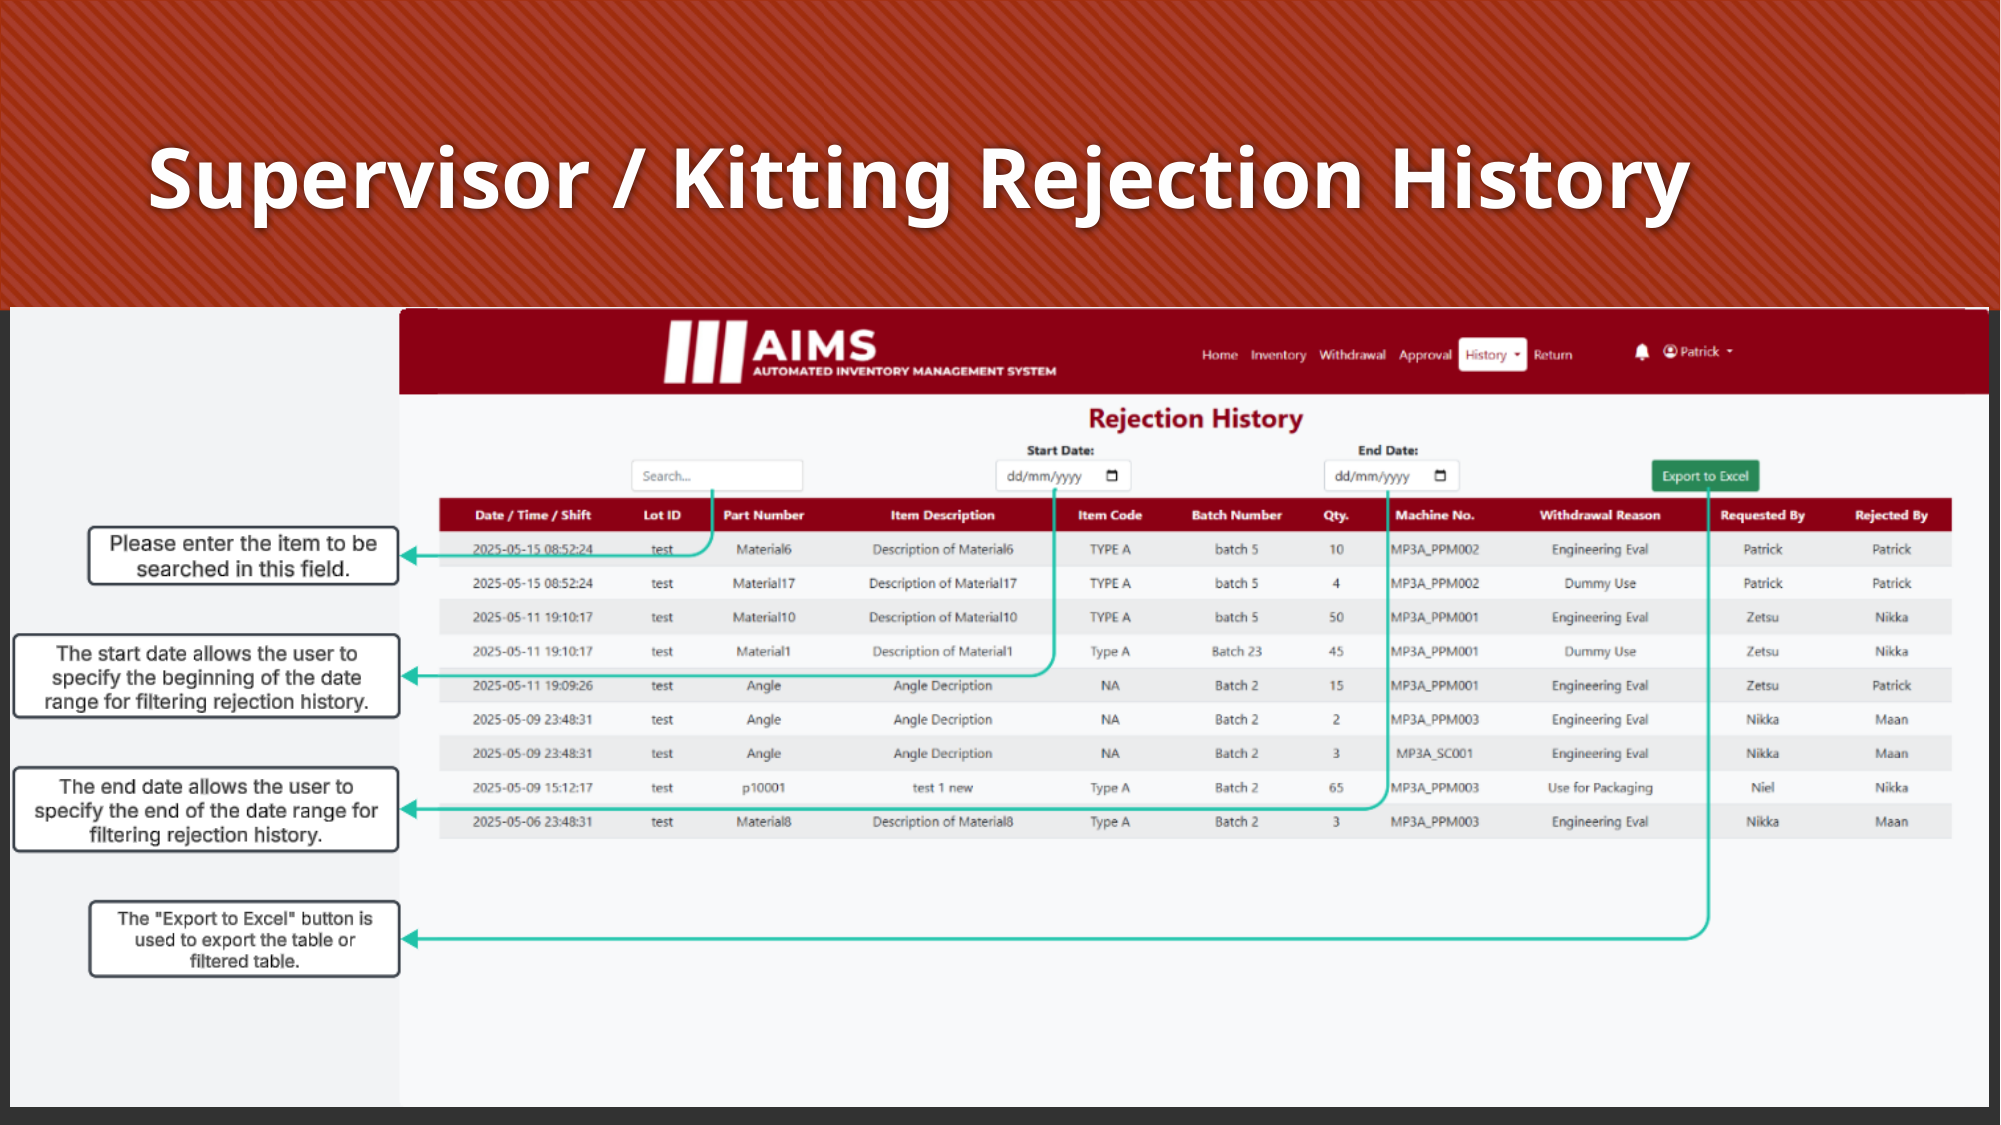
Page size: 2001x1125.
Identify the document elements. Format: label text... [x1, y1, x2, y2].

picture [9, 307, 1990, 1107]
title Supervisor / Kitting Rejection History [132, 73, 1868, 233]
